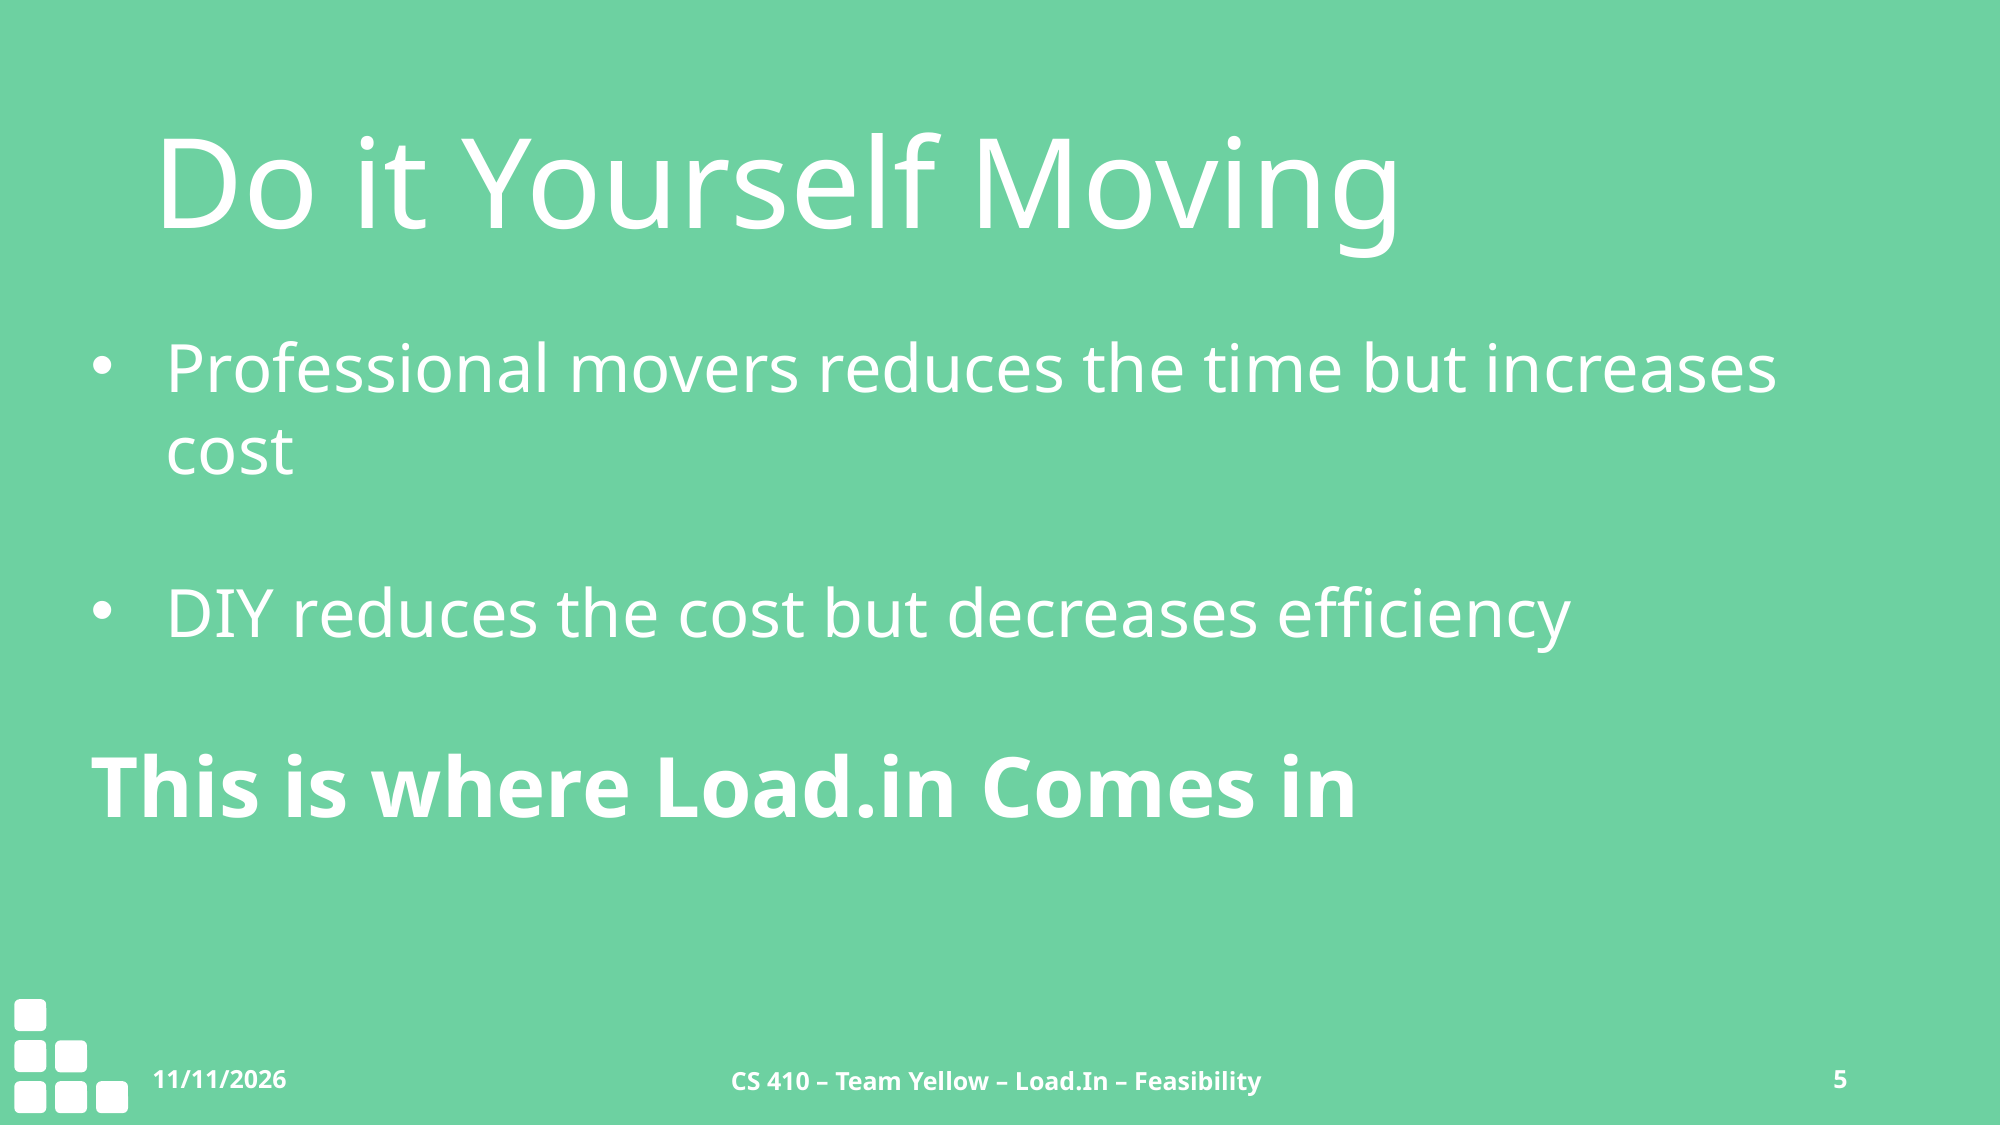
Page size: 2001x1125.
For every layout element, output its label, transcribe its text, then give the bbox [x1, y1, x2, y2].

text_box Professional movers reduces the time but increases cost DIY reduces the cost but decreases efficiency This is where Load.in Comes in [75, 179, 1921, 987]
text_box Do it Yourself Moving [137, 95, 1813, 261]
text_box 10/13/2020 [137, 1035, 588, 1125]
text_box 5 [1412, 1035, 1863, 1125]
text_box CS 410 – Team Yellow – Load.In – Feasibility [662, 1035, 1338, 1125]
